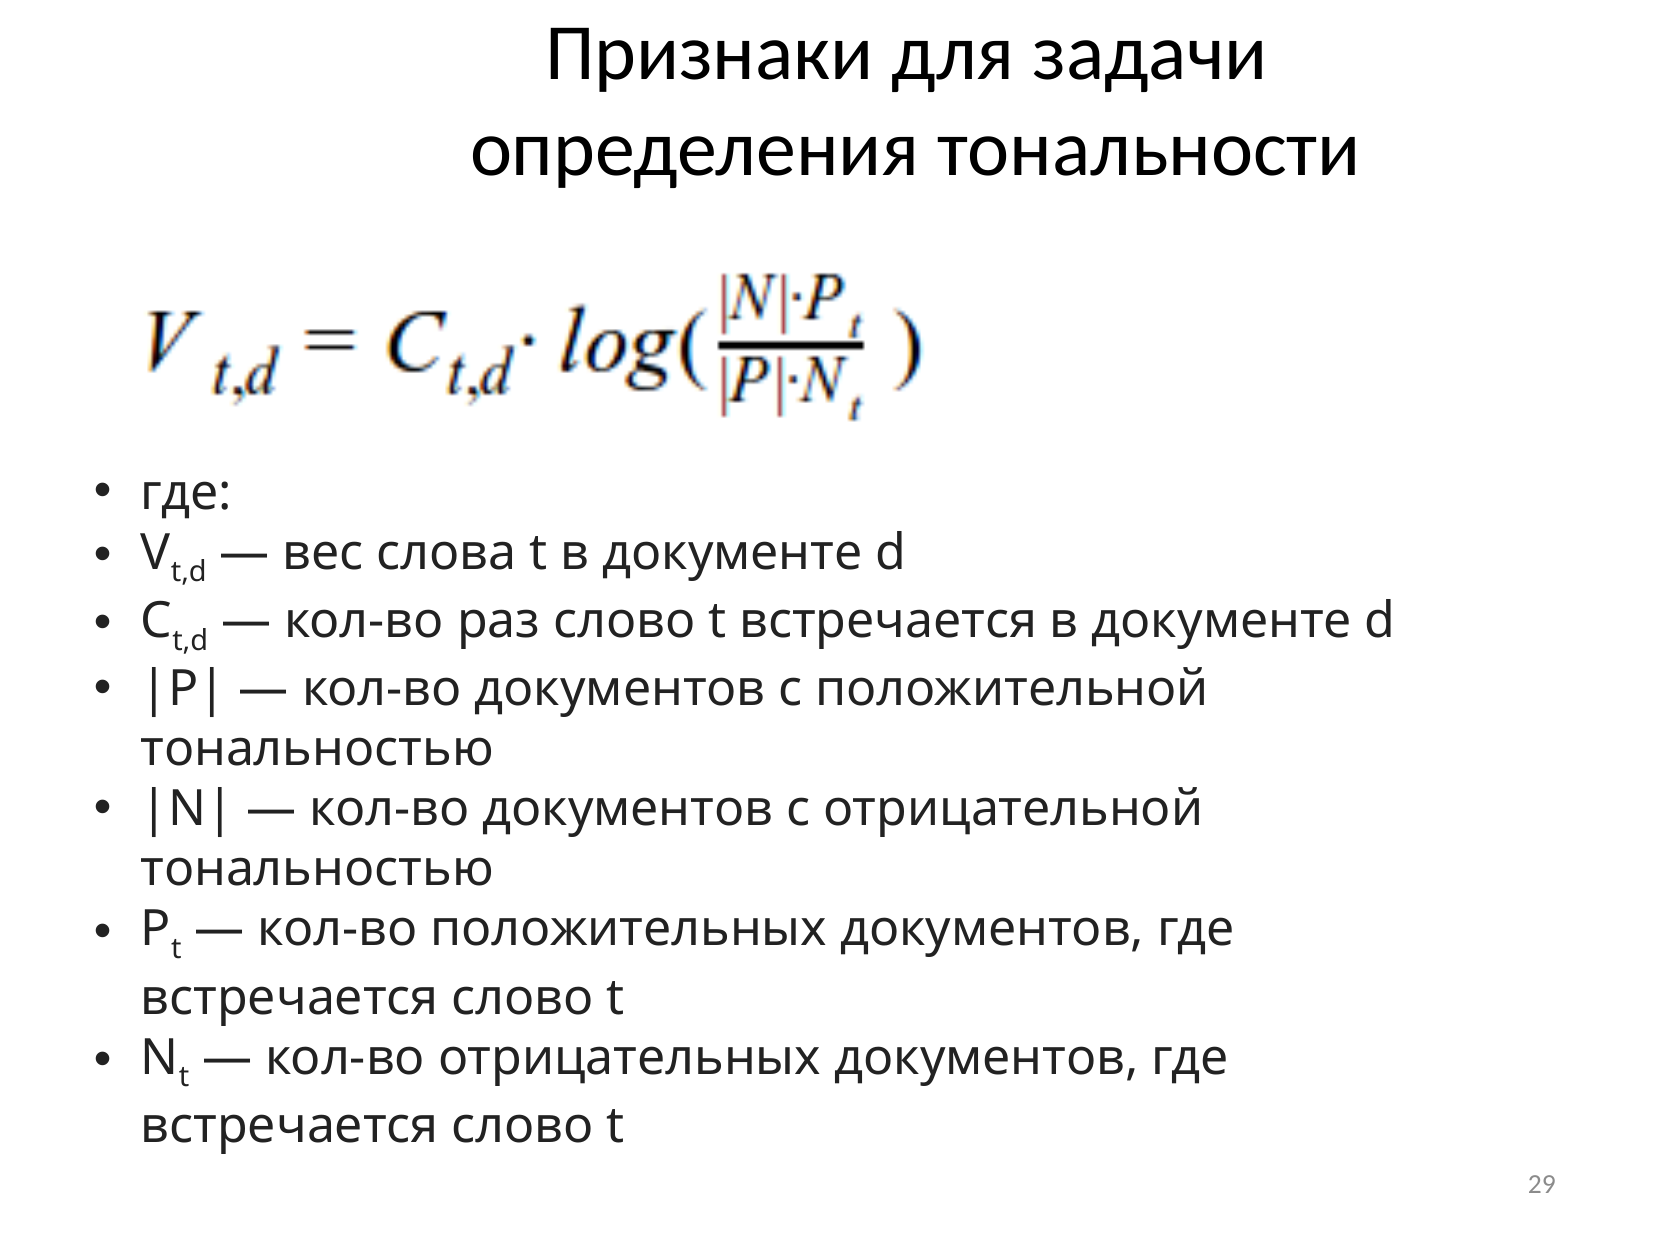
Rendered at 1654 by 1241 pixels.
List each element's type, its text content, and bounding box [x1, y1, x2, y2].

title Признаки для задачи определения тональности [171, 0, 1654, 199]
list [78, 253, 973, 433]
slide_number 29 [1523, 1149, 1571, 1216]
text_box где: Vt,d — вес слова t в документе d Сt,d — кол-во раз слово t встречается в документе d |P| — кол-во документов с положительной тональностью |N| — кол-во документов с отрицательной тональностью Pt — кол-во положительных документов, где встречается слово t Nt — кол-во отрицательных документов, где встречается слово t [79, 451, 1523, 1241]
